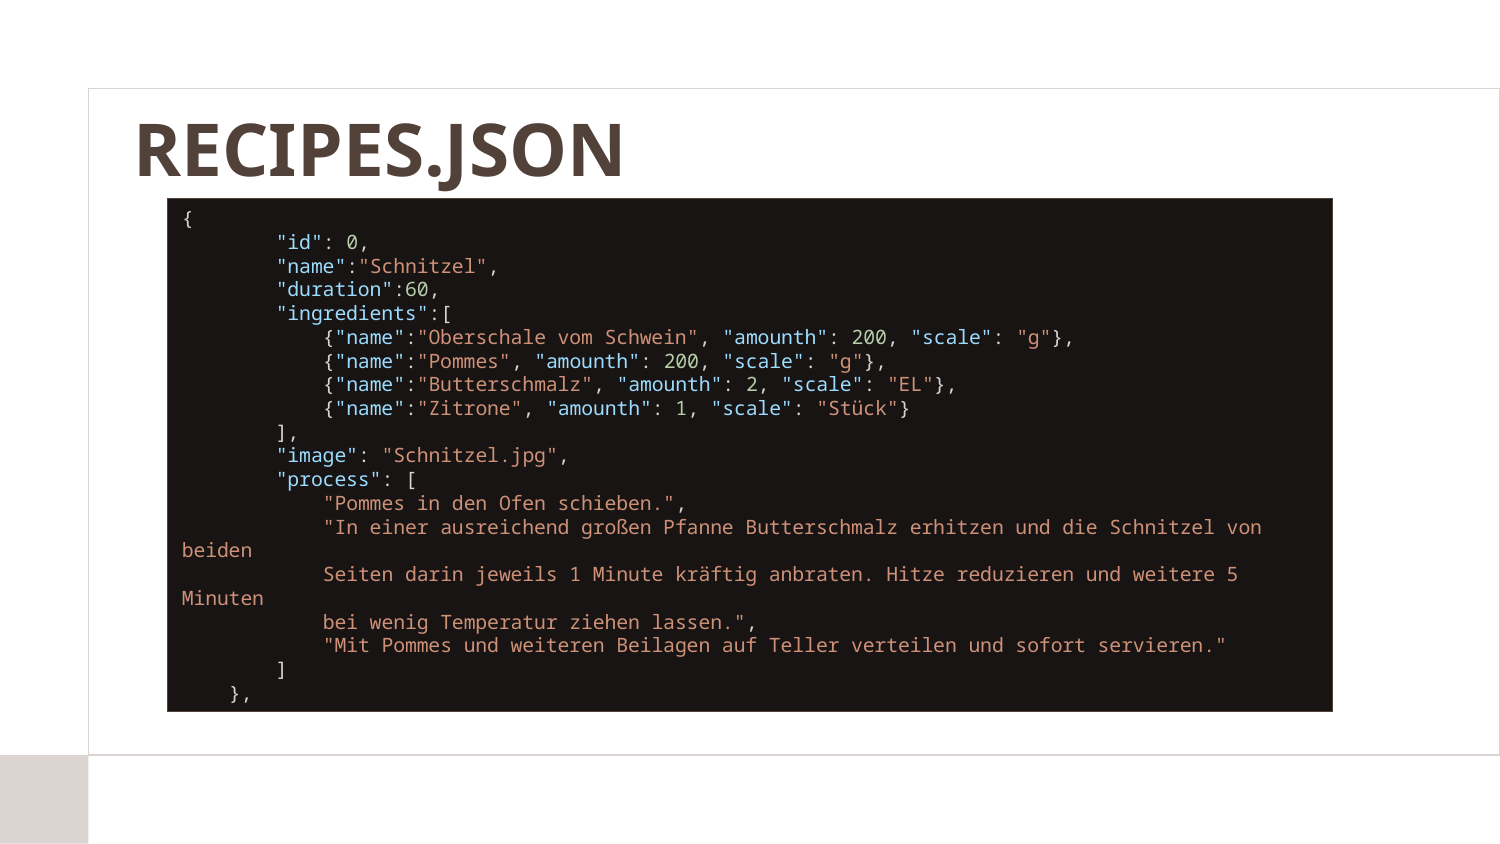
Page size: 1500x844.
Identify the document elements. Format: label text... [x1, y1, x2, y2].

text_box { "id": 0, "name":"Schnitzel", "duration":60, "ingredients":[ {"name":"Oberschale vom Schwein", "amounth": 200, "scale": "g"}, {"name":"Pommes", "amounth": 200, "scale": "g"}, {"name":"Butterschmalz", "amounth": 2, "scale": "EL"}, {"name":"Zitrone", "amounth": 1, "scale": "Stück"} ], "image": "Schnitzel.jpg", "process": [ "Pommes in den Ofen schieben.", "In einer ausreichend großen Pfanne Butterschmalz erhitzen und die Schnitzel von beiden Seiten darin jeweils 1 Minute kräftig anbraten. Hitze reduzieren und weitere 5 Minuten bei wenig Temperatur ziehen lassen.", "Mit Pommes und weiteren Beilagen auf Teller verteilen und sofort servieren." ] }, [167, 198, 1333, 712]
text_box RECIPES.JSON [118, 88, 774, 188]
